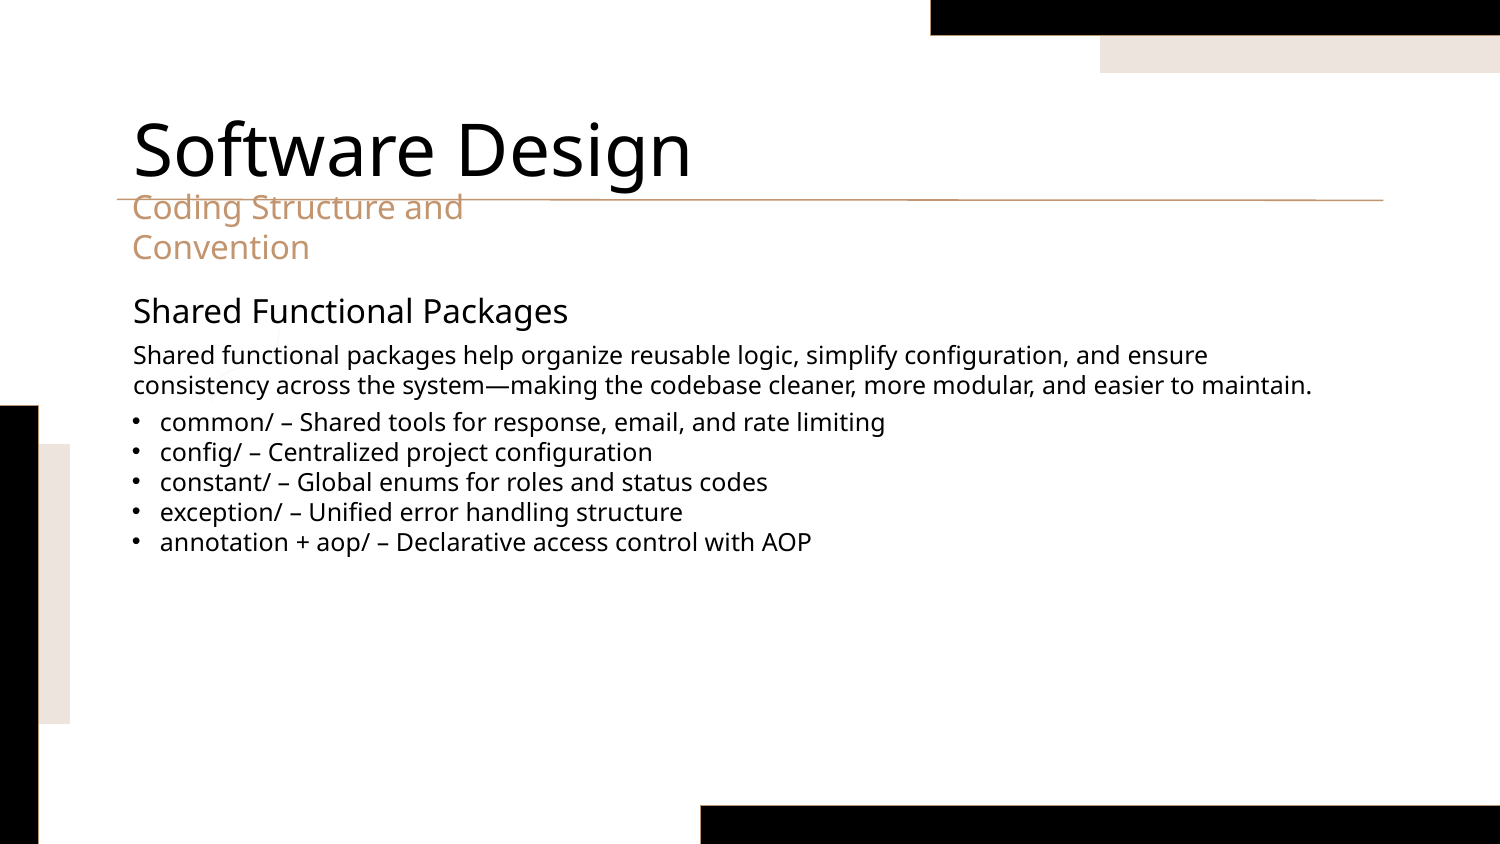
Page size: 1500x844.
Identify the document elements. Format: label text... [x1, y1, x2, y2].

text_box common/ – Shared tools for response, email, and rate limiting config/ – Centralized project configuration constant/ – Global enums for roles and status codes exception/ – Unified error handling structure annotation + aop/ – Declarative access control with AOP [116, 400, 1352, 572]
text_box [211, 327, 280, 403]
text_box Coding Structure and Convention [116, 228, 662, 281]
title Software Design [118, 88, 1382, 192]
text_box Shared functional packages help organize reusable logic, simplify configuration, and ensure consistency across the system—making the codebase cleaner, more modular, and easier to maintain. [118, 254, 1353, 415]
